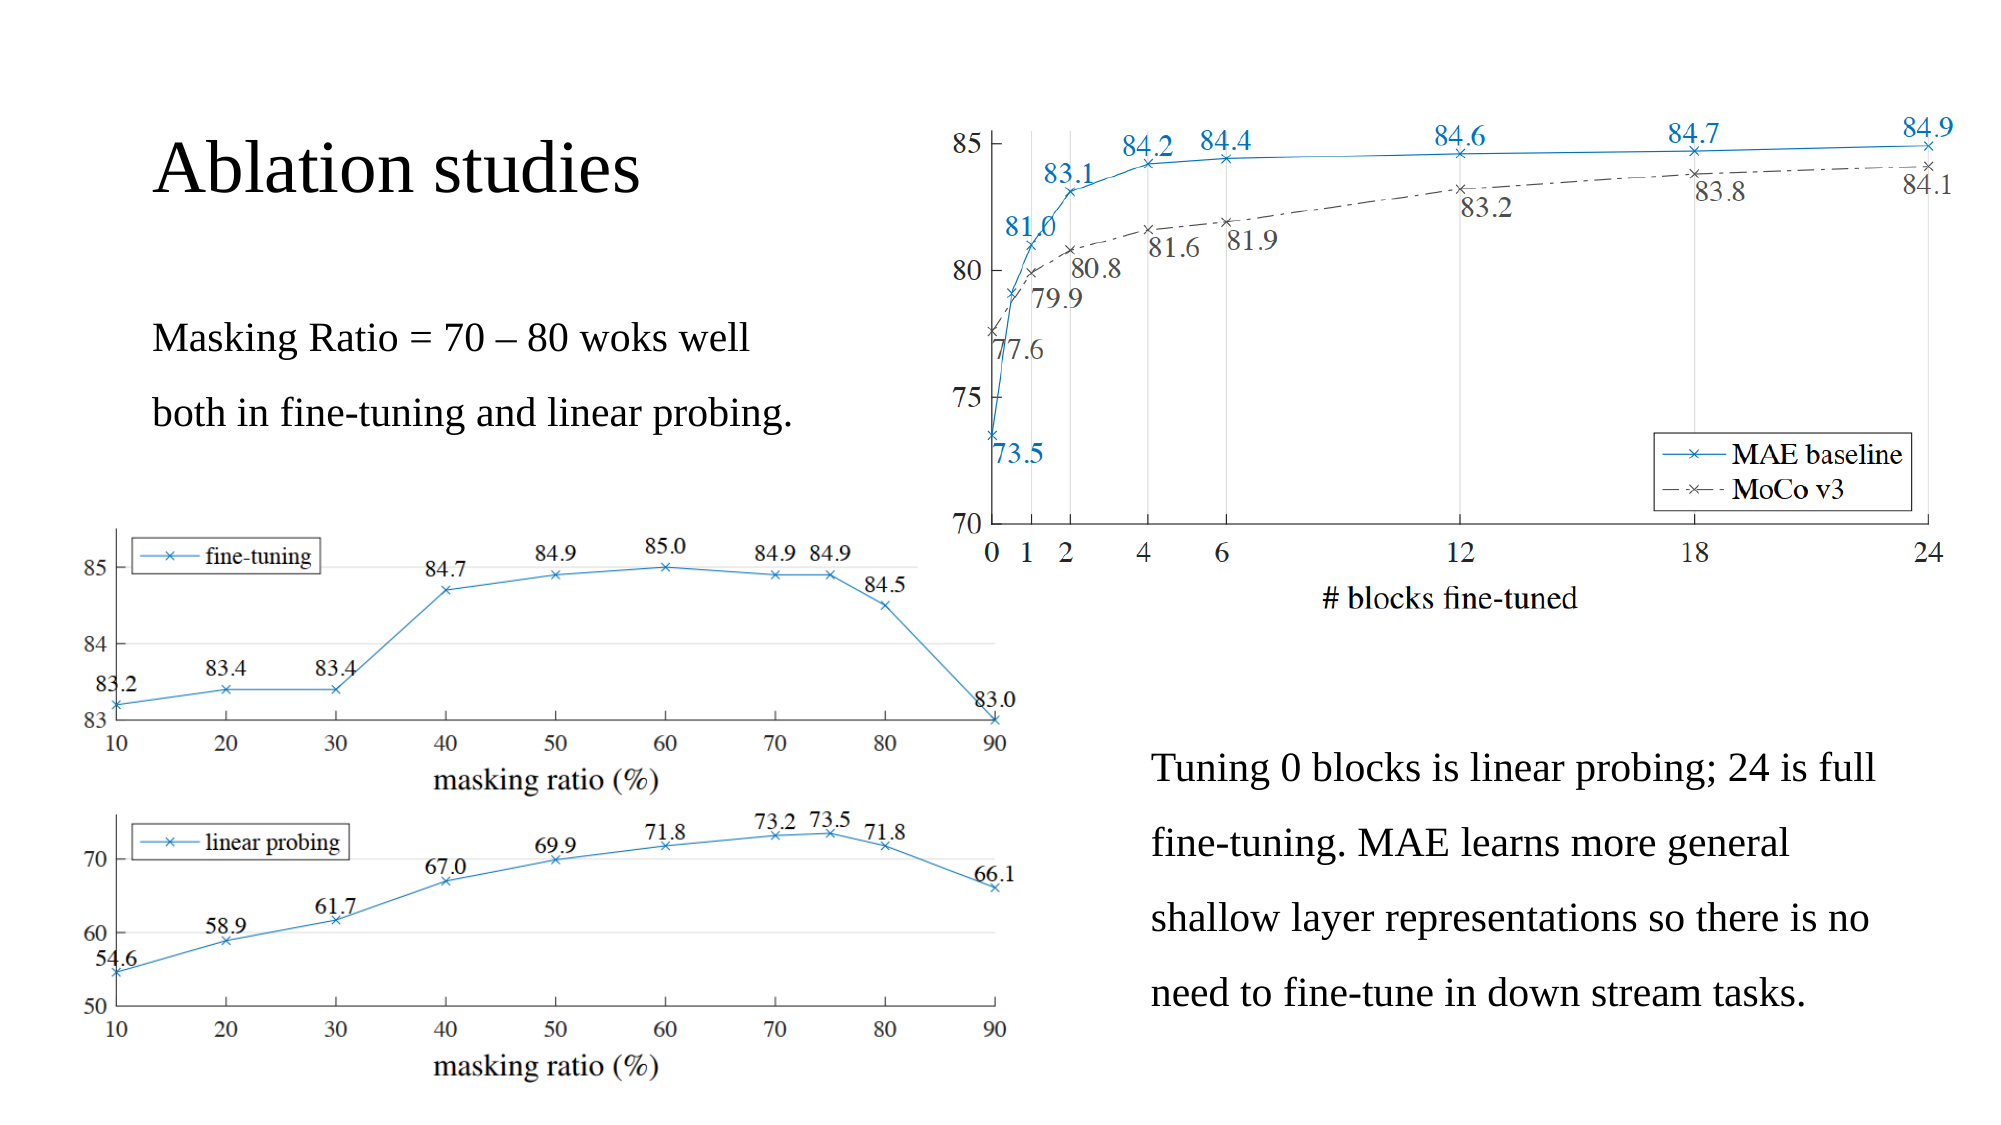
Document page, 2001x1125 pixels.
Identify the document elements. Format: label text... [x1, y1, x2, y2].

text_box Tuning 0 blocks is linear probing; 24 is full fine-tuning. MAE learns more general shallow layer representations so there is no need to fine-tune in down stream tasks. [1136, 707, 1898, 1022]
picture [0, 81, 2000, 1090]
text_box Masking Ratio = 70 – 80 woks well both in fine-tuning and linear probing. [137, 277, 825, 442]
title Ablation studies [137, 59, 1863, 278]
